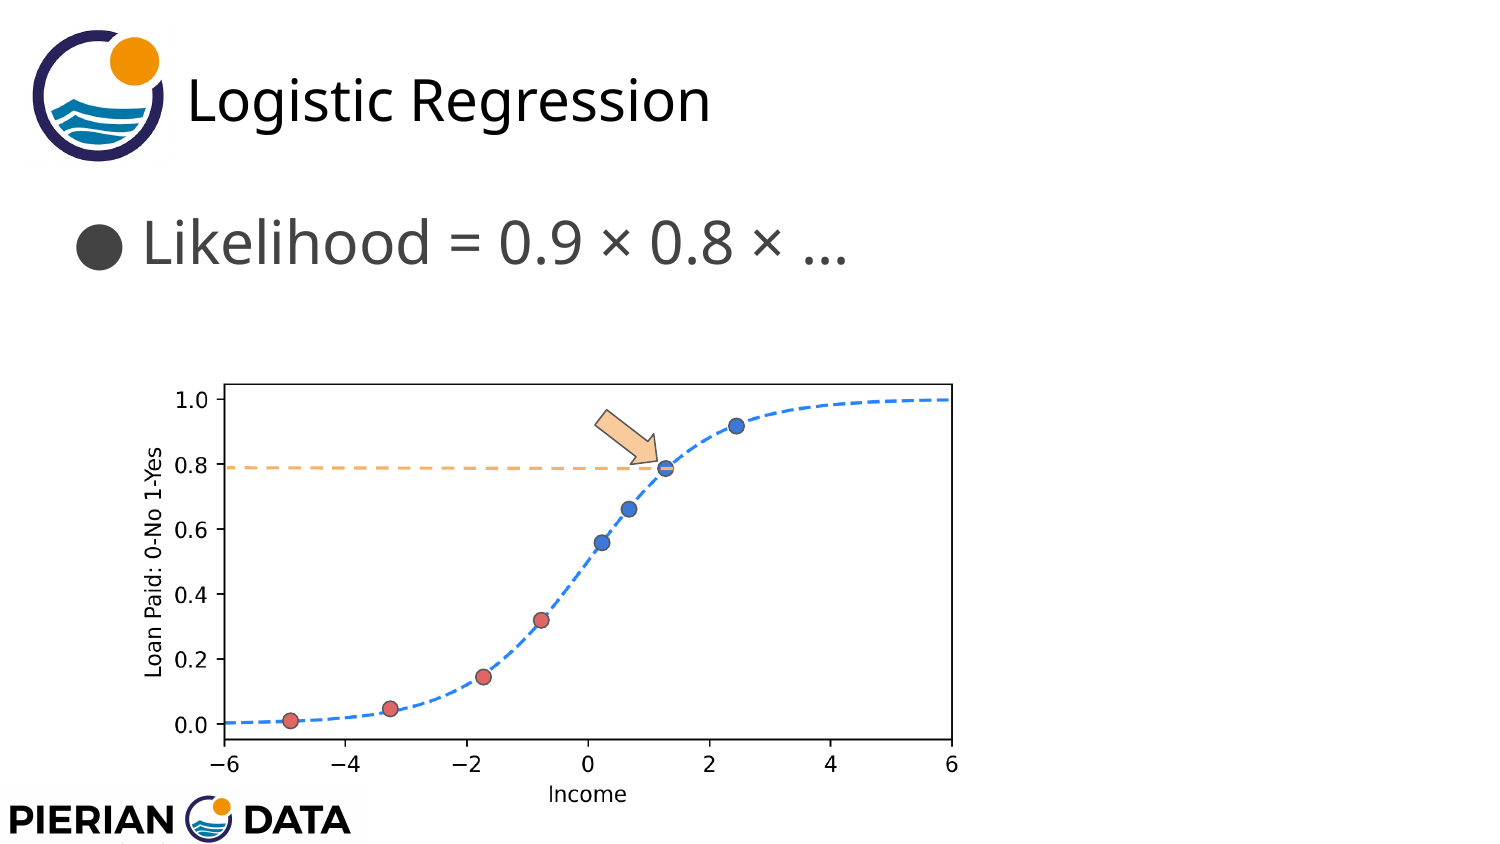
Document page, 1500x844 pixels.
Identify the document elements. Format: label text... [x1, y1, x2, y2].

picture [0, 368, 975, 844]
picture [24, 24, 172, 167]
title Logistic Regression [176, 48, 1449, 143]
list Likelihood = 0.9 × 0.8 × ... [51, 189, 1476, 477]
